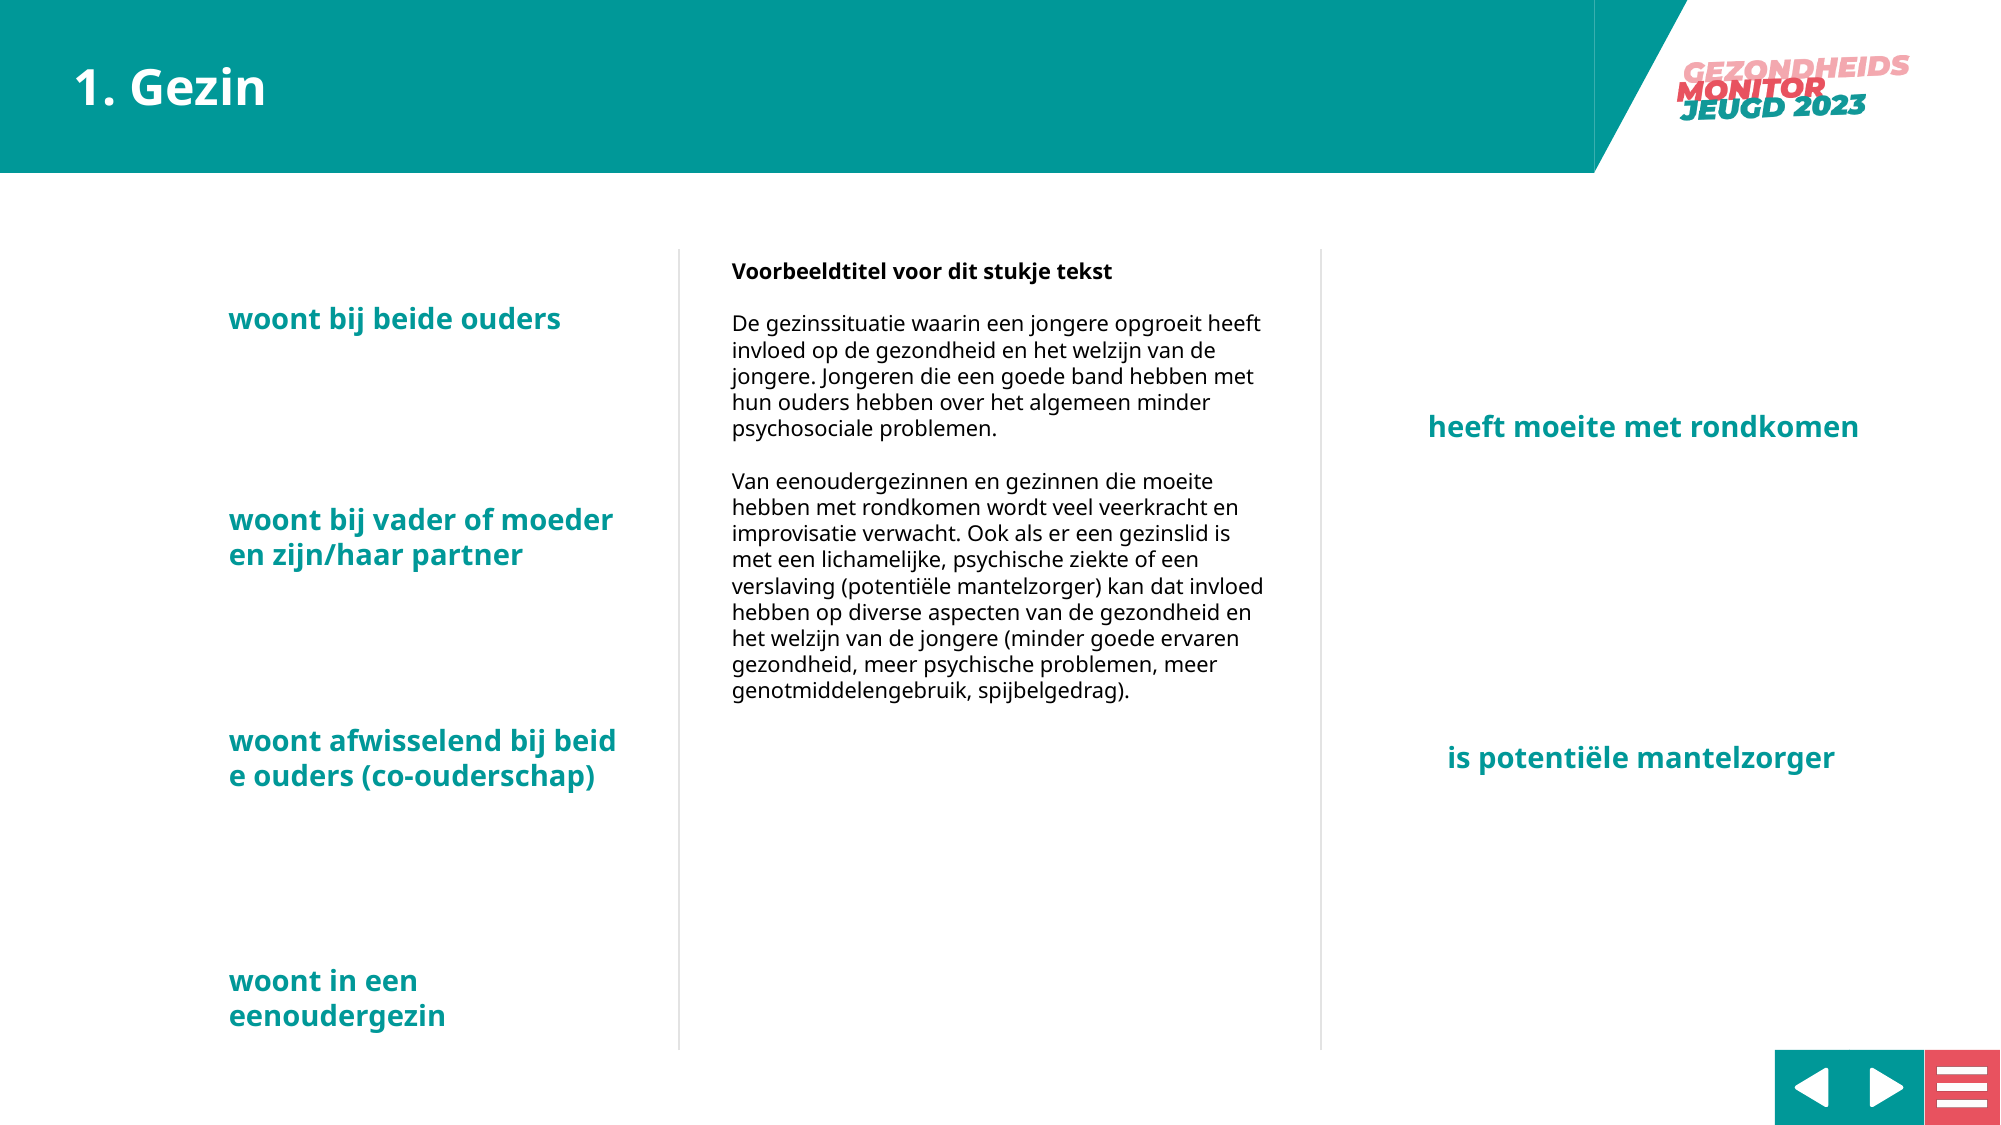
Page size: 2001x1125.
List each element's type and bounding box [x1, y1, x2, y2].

picture [1671, 35, 1925, 134]
picture [1929, 1054, 1995, 1120]
